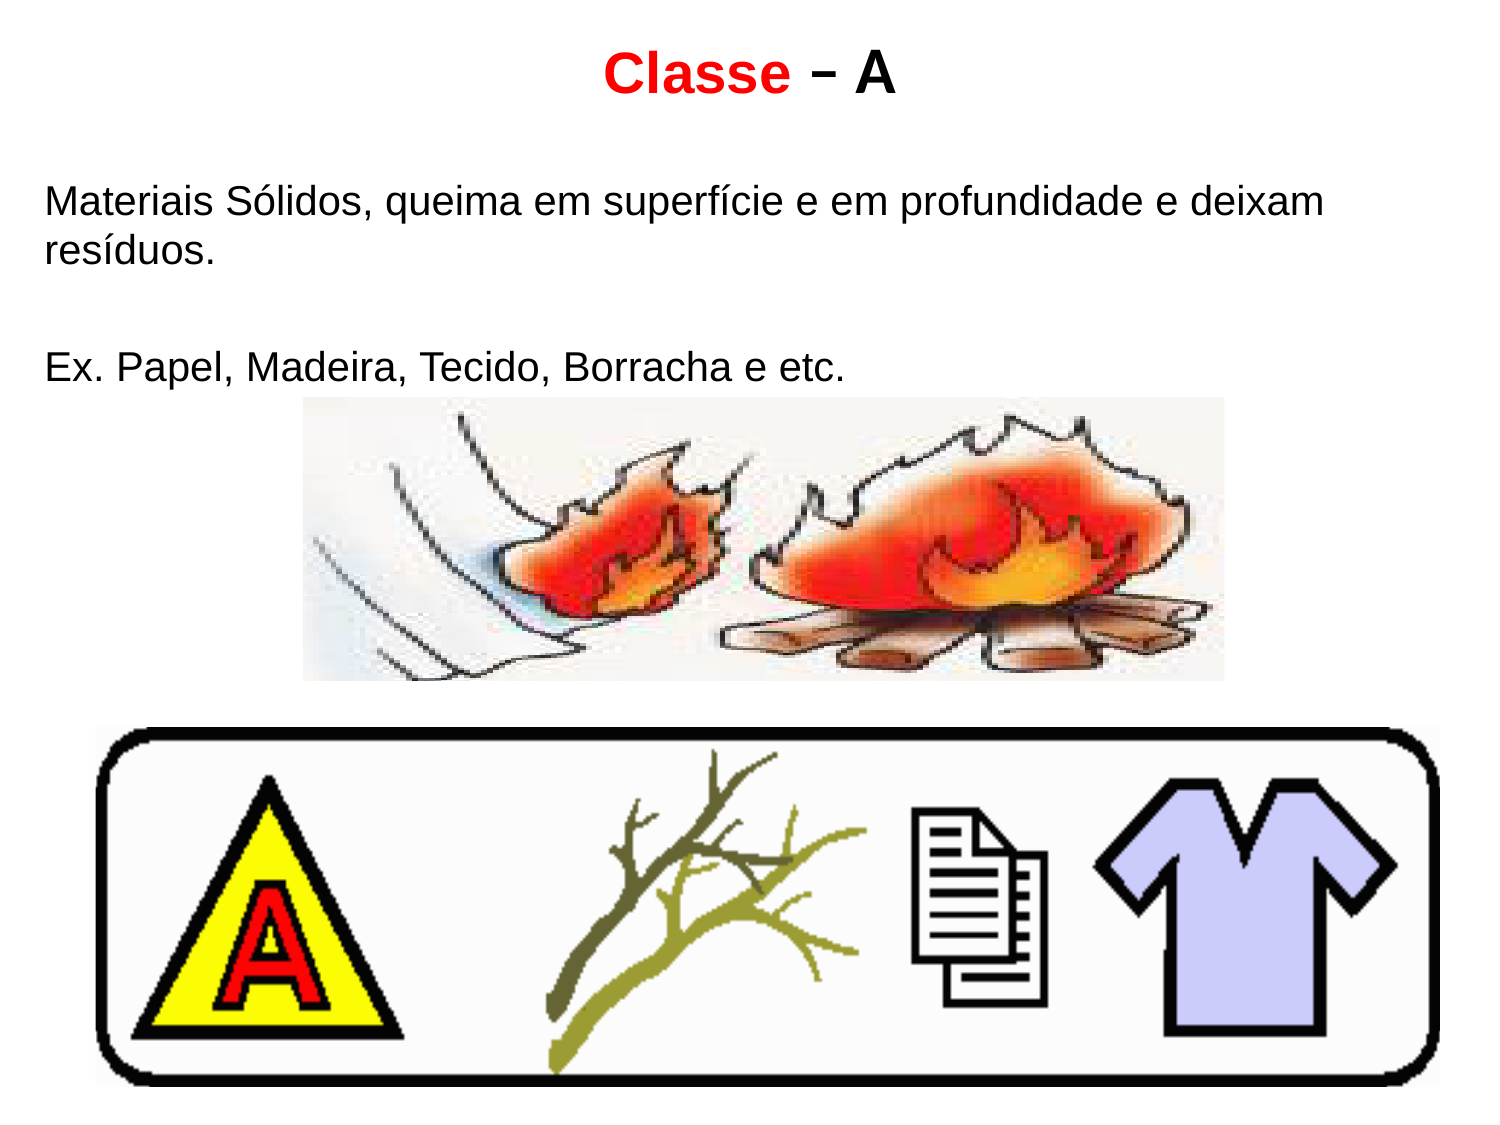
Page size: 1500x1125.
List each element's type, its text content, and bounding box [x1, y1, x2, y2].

picture [95, 727, 1441, 1088]
subtitle Classe – A Materiais Sólidos, queima em superfície e em profundidade e deixam resíduos. Ex. Papel, Madeira, Tecido, Borracha e etc. [29, 19, 1471, 1106]
picture [302, 396, 1225, 681]
